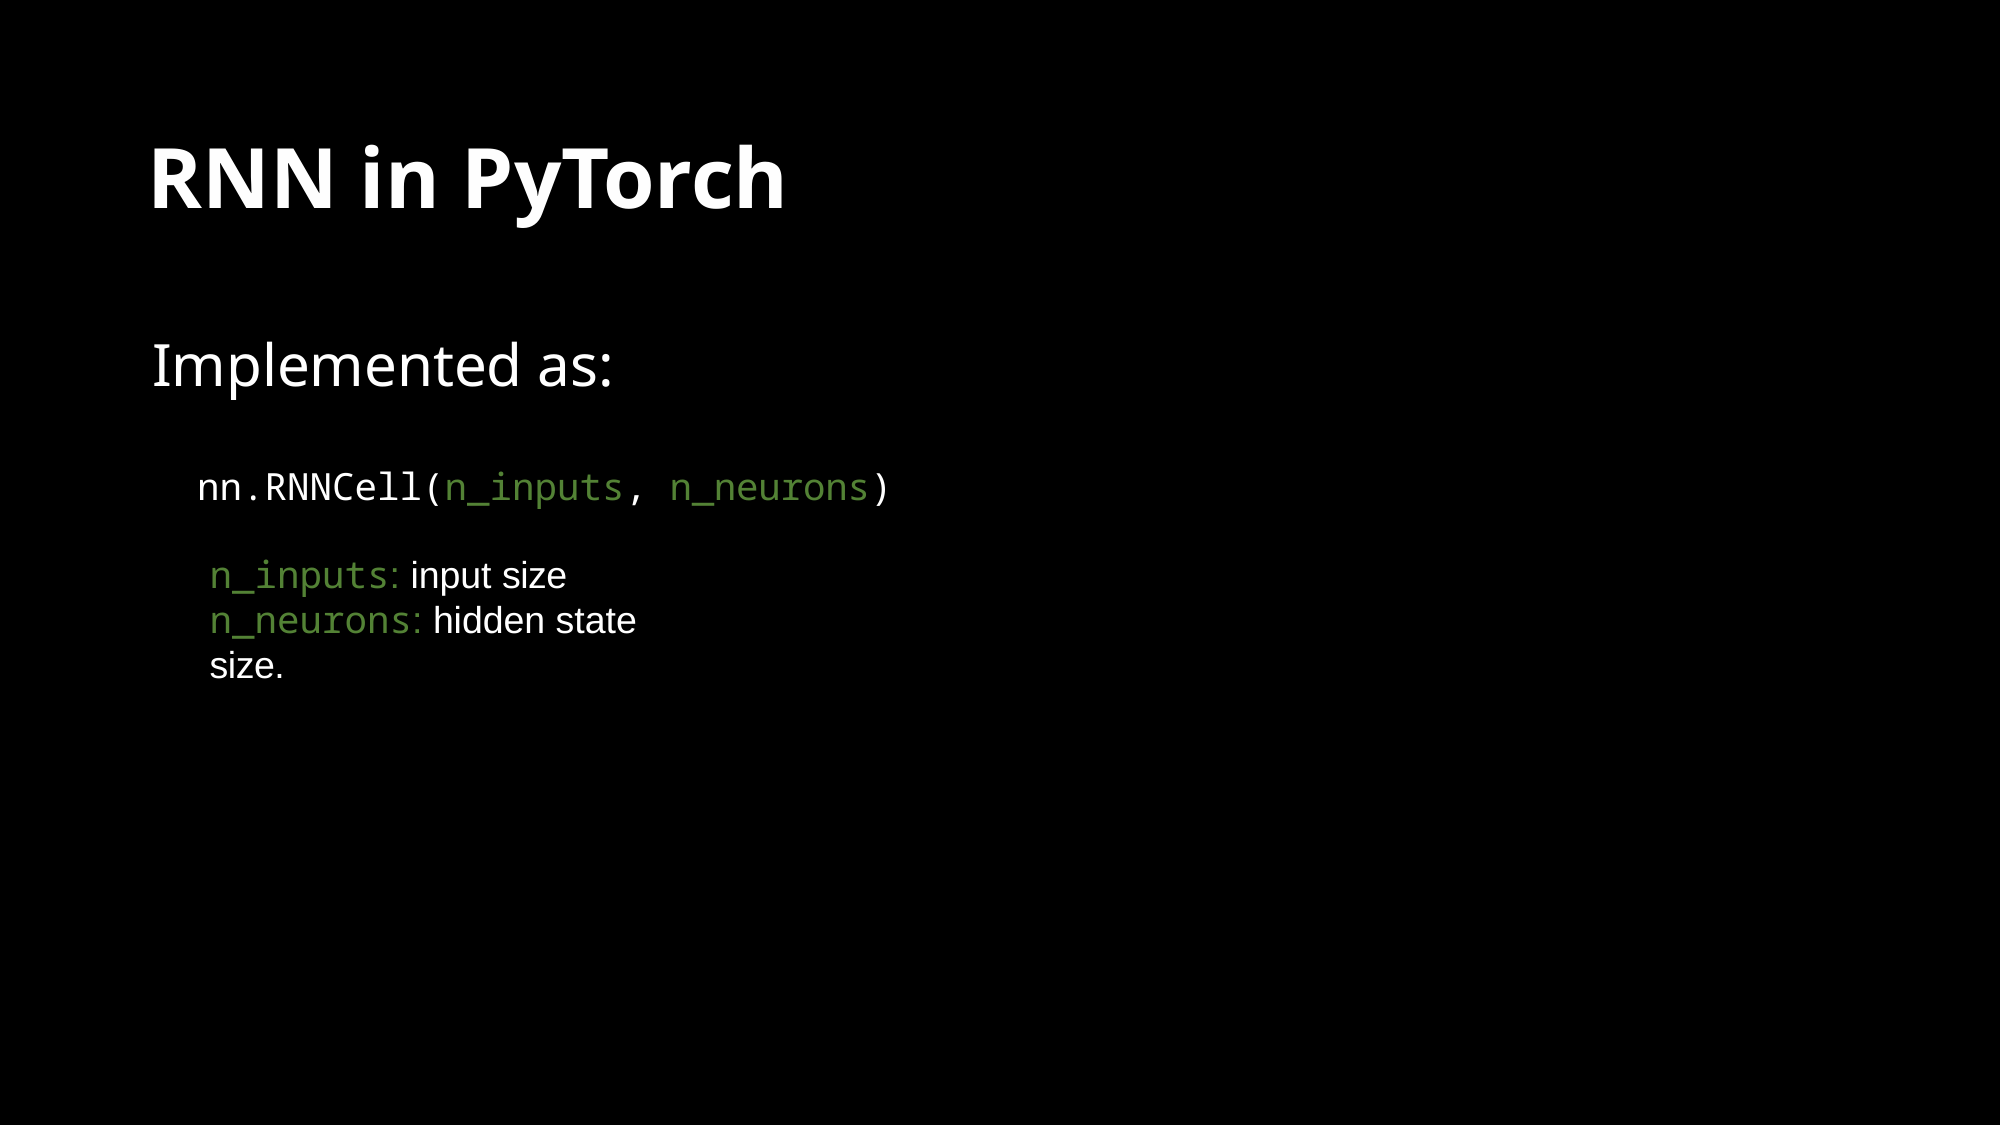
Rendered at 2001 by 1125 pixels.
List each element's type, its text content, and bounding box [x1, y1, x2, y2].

text_box Implemented as: [150, 324, 1724, 398]
text_box nn.RNNCell(n_inputs, n_neurons) [181, 457, 937, 508]
text_box n_inputs: input size n_neurons: hidden state size. [207, 548, 709, 686]
title RNN in PyTorch [132, 73, 1868, 233]
